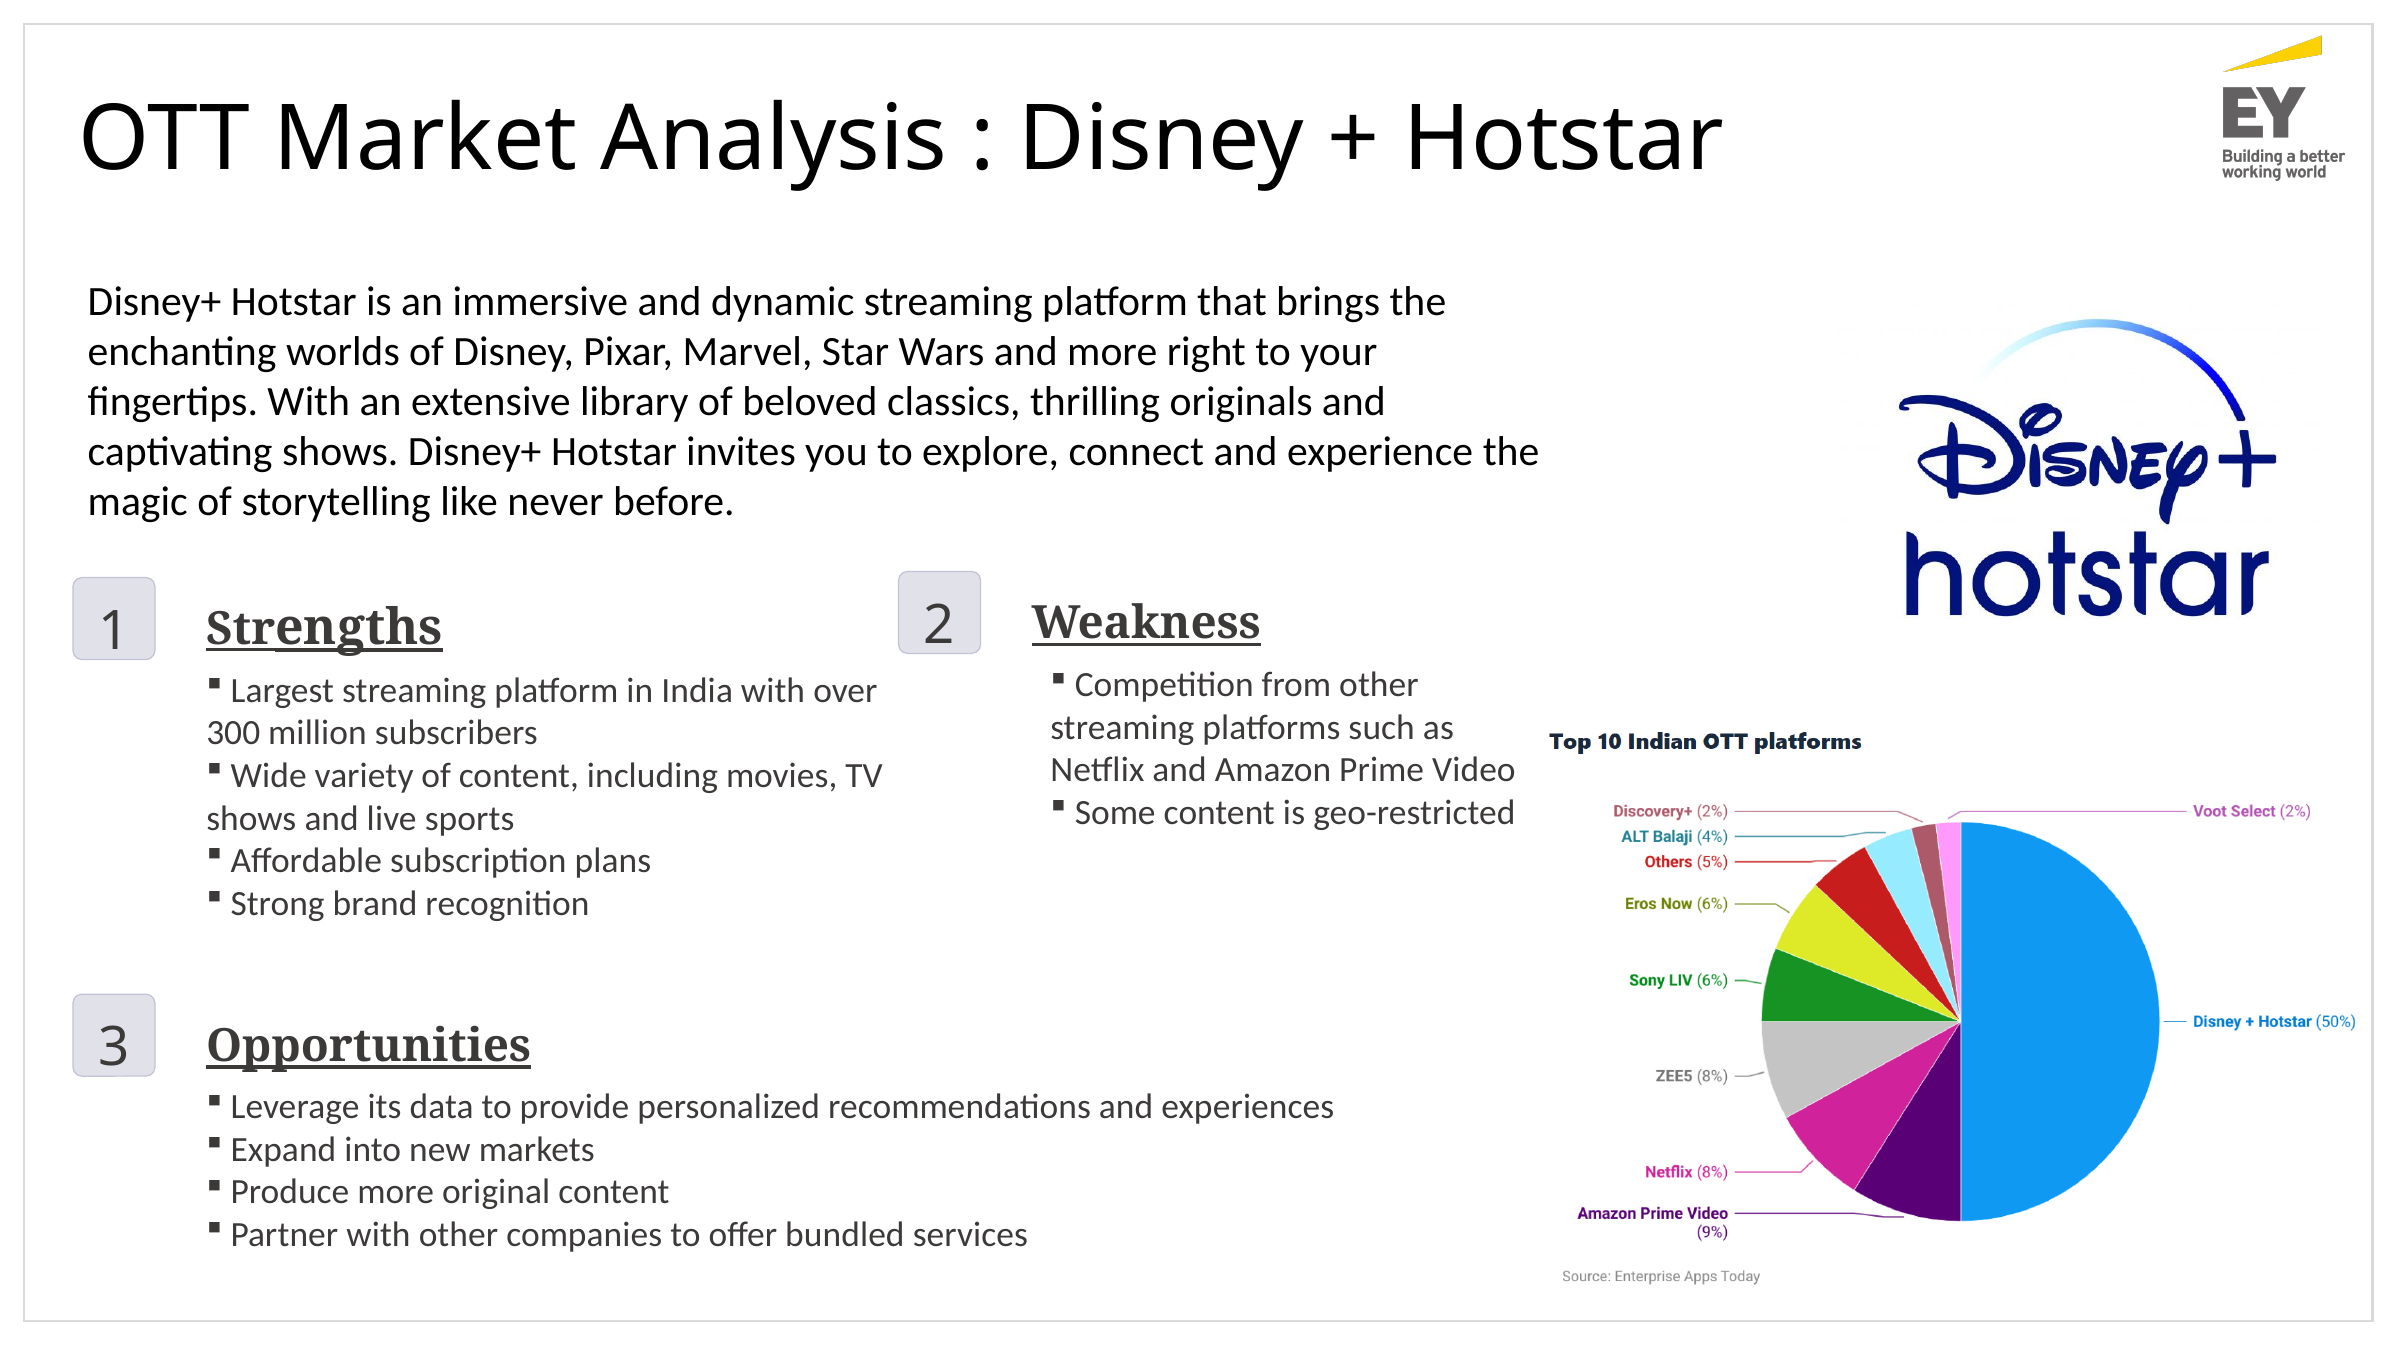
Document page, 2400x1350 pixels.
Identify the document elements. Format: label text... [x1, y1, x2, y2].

text_box Leverage its data to provide personalized recommendations and experiences Expand into new markets Produce more original content Partner with other companies to offer bundled services [191, 1076, 1502, 1193]
text_box Opportunities [191, 1006, 556, 1064]
text_box [72, 577, 155, 660]
text_box 1 [101, 584, 126, 653]
text_box Strengths [191, 590, 609, 647]
text_box Largest streaming platform in India with over 300 million subscribers Wide variety of content, including movies, TV shows and live sports Affordable subscription plans Strong brand recognition [191, 659, 899, 893]
text_box Weakness [1016, 583, 1382, 641]
text_box 3 [98, 1000, 129, 1070]
text_box [72, 994, 155, 1077]
text_box Competition from other streaming platforms such as Netflix and Amazon Prime Video Some content is geo-restricted [1035, 653, 1549, 888]
picture [2222, 22, 2350, 181]
text_box [23, 23, 2374, 1322]
picture [1536, 718, 2400, 1288]
text_box [898, 571, 981, 654]
text_box 2 [925, 578, 954, 647]
text_box Disney+ Hotstar is an immersive and dynamic streaming platform that brings the enchanting worlds of Disney, Pixar, Marvel, Star Wars and more right to your fingertips. With an extensive library of beloved classics, thrilling originals and captivating shows. Disney+ Hotstar invites you to explore, connect and experience the magic of storytelling like never before. [72, 266, 1562, 531]
picture [1836, 261, 2321, 641]
text_box OTT Market Analysis : Disney + Hotstar [64, 66, 1502, 181]
